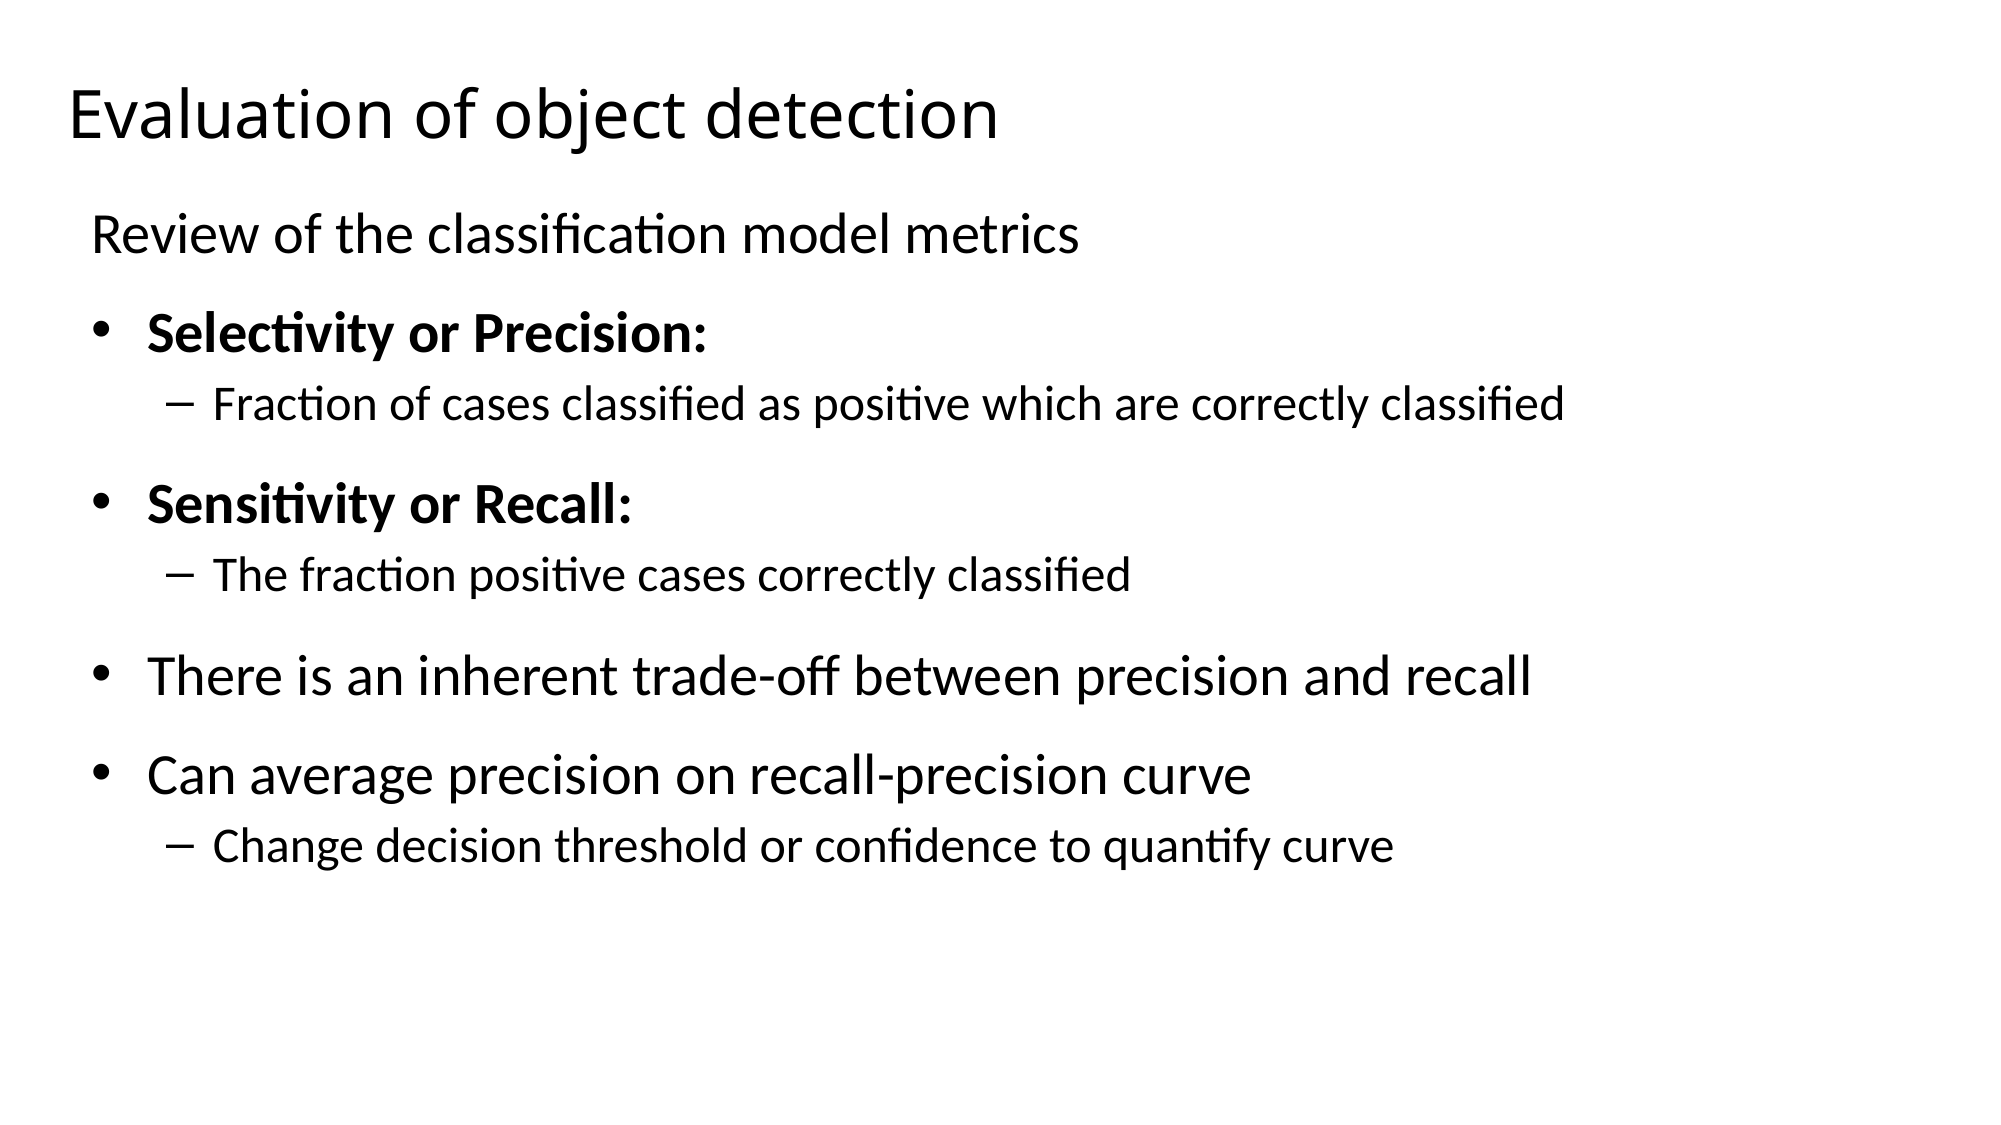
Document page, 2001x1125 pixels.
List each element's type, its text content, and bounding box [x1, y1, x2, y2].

title Evaluation of object detection [0, 0, 1953, 161]
